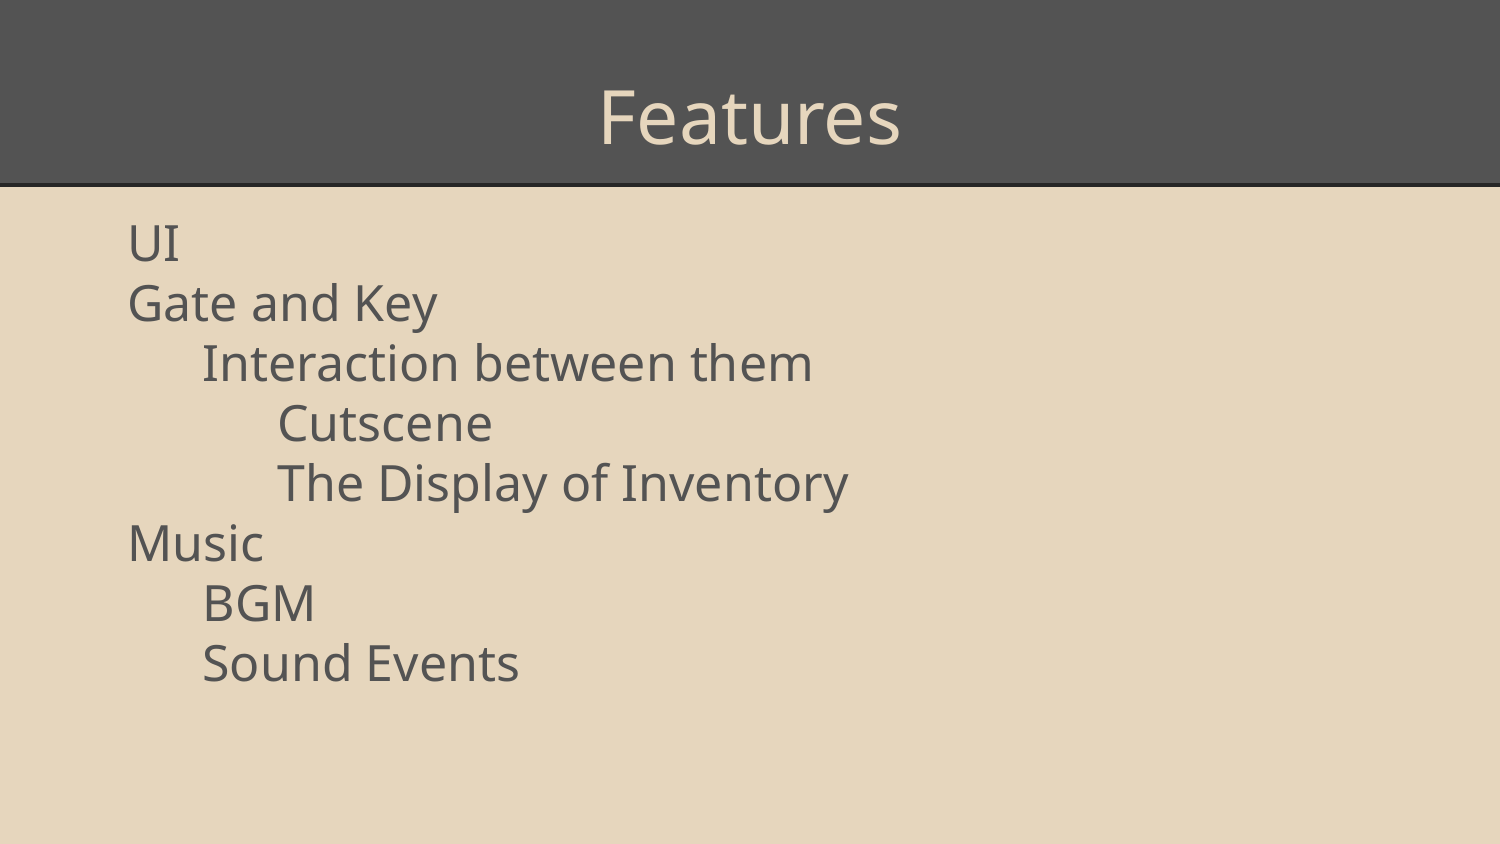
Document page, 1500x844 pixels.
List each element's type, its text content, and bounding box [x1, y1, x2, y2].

list UI Gate and Key Interaction between them Cutscene The Display of Inventory Music BGM Sound Events [75, 196, 1425, 808]
title Features [75, 33, 1425, 175]
